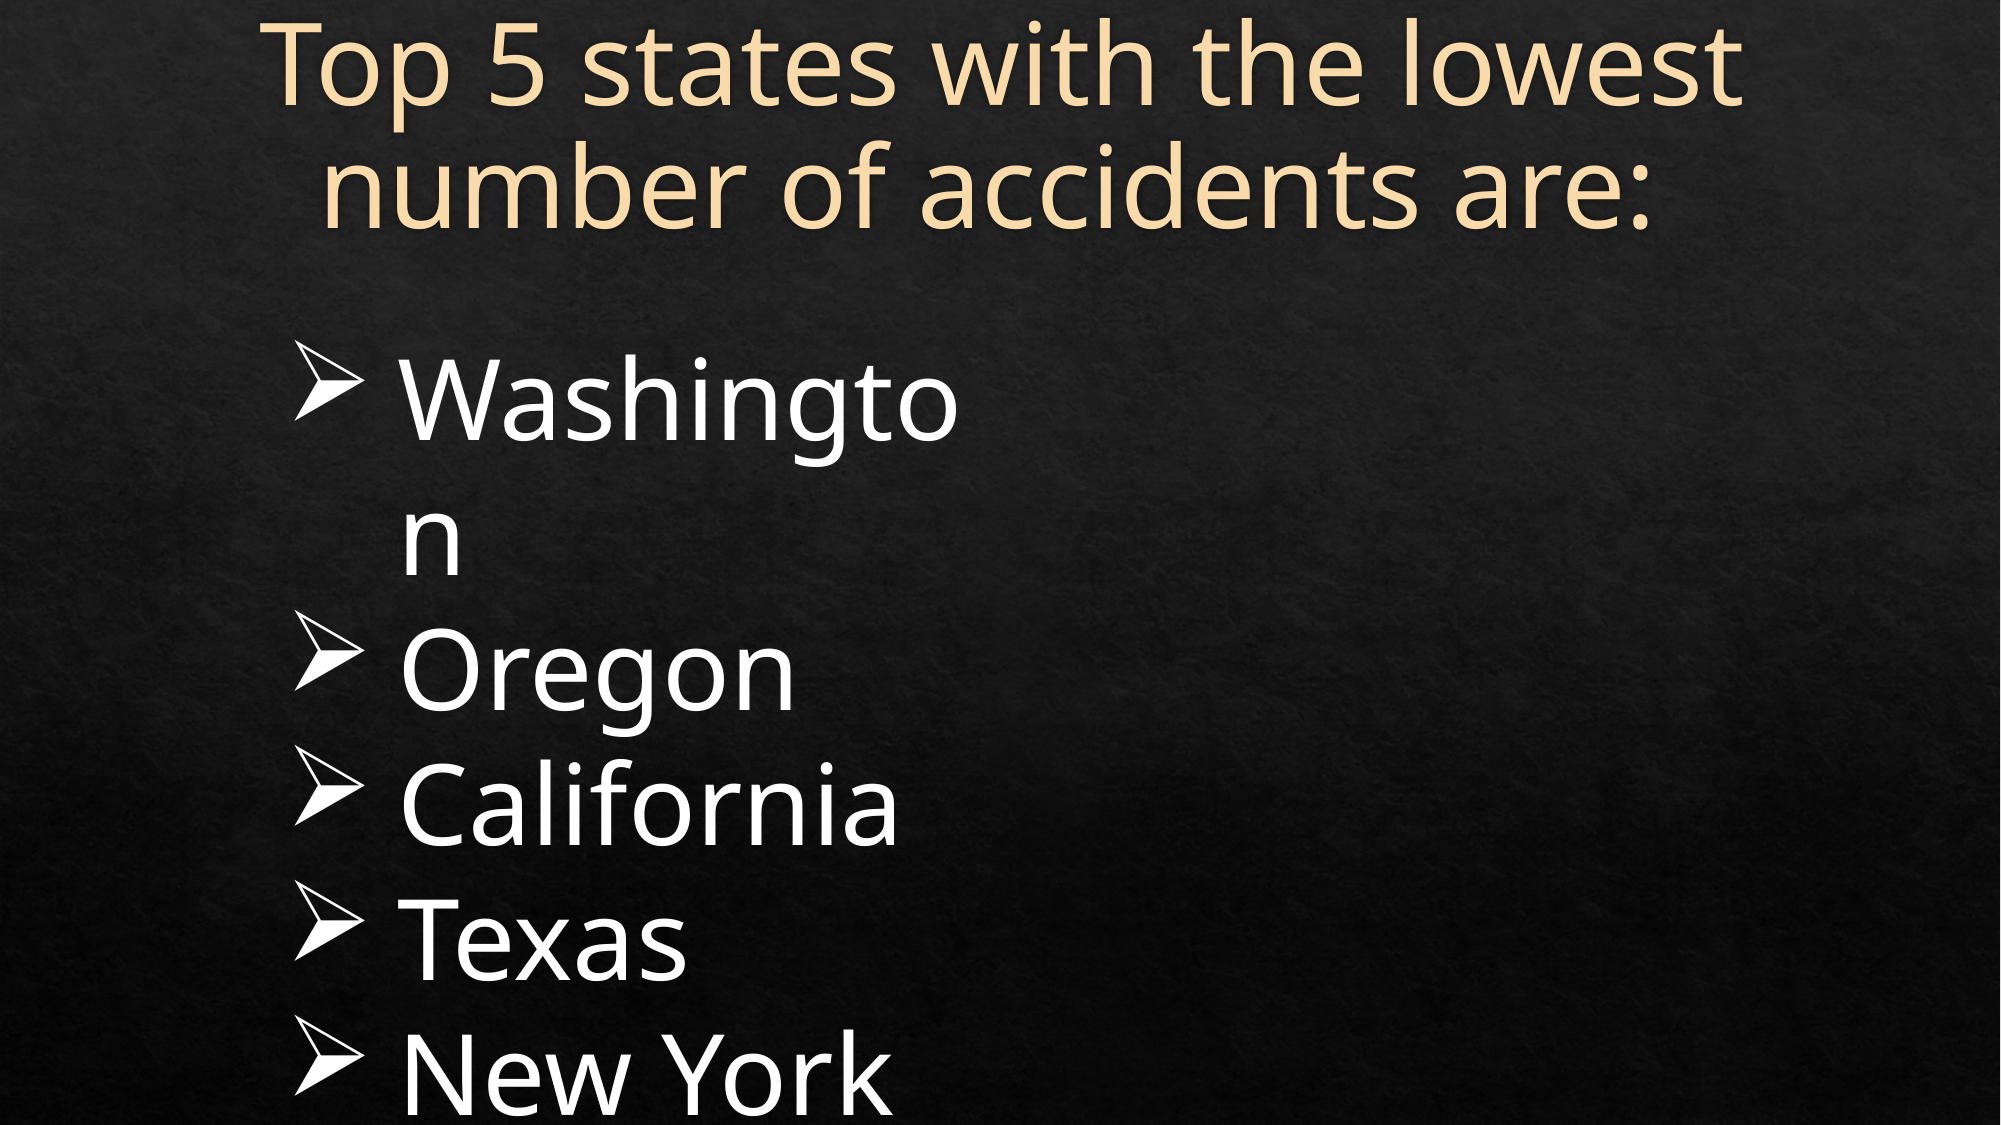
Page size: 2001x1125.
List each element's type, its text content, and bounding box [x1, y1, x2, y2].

title Top 5 states with the lowest number of accidents are: [138, 77, 1837, 321]
text_box Washington Oregon California Texas New York [270, 320, 1000, 1125]
